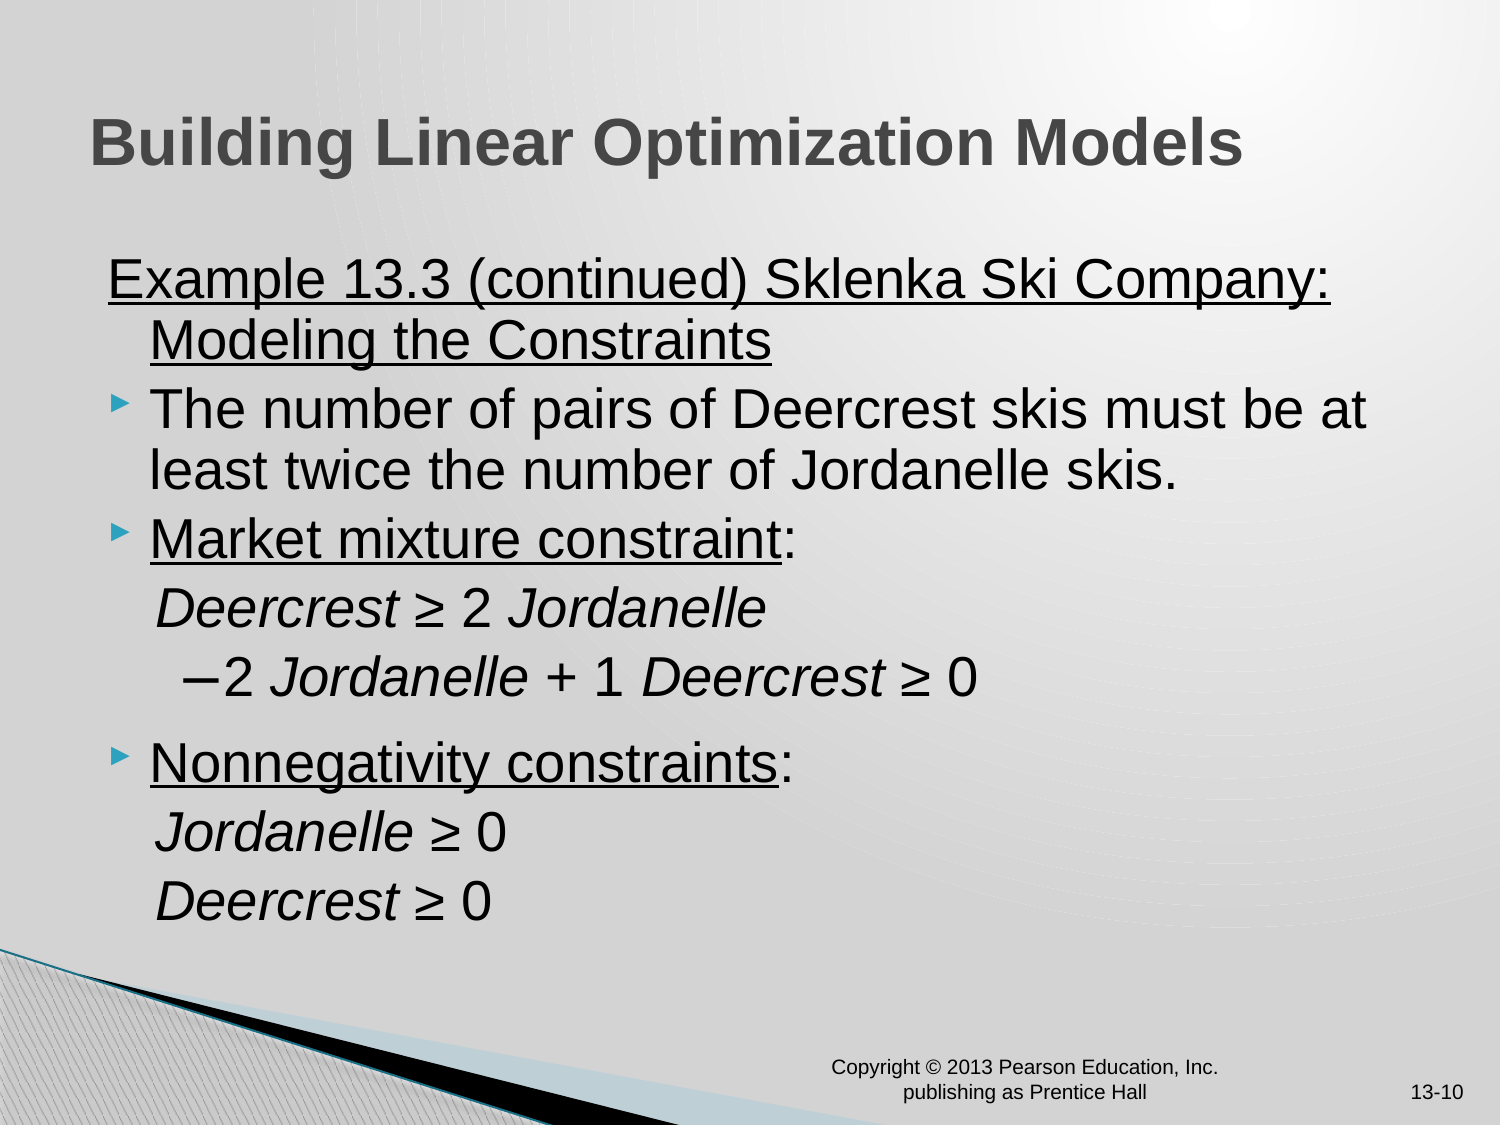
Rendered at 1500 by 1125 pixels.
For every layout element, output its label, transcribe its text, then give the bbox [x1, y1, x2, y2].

title Building Linear Optimization Models [75, 45, 1425, 233]
slide_number 13-10 [1362, 1051, 1479, 1112]
list Example 13.3 (continued) Sklenka Ski Company: Modeling the Constraints The number of pairs of Deercrest skis must be at least twice the number of Jordanelle skis. Market mixture constraint: Deercrest ≥ 2 Jordanelle −2 Jordanelle + 1 Deercrest ≥ 0 Nonnegativity constraints: Jordanelle ≥ 0 Deercrest ≥ 0 [74, 242, 1426, 986]
footer Copyright © 2013 Pearson Education, Inc. publishing as Prentice Hall [812, 1051, 1238, 1112]
